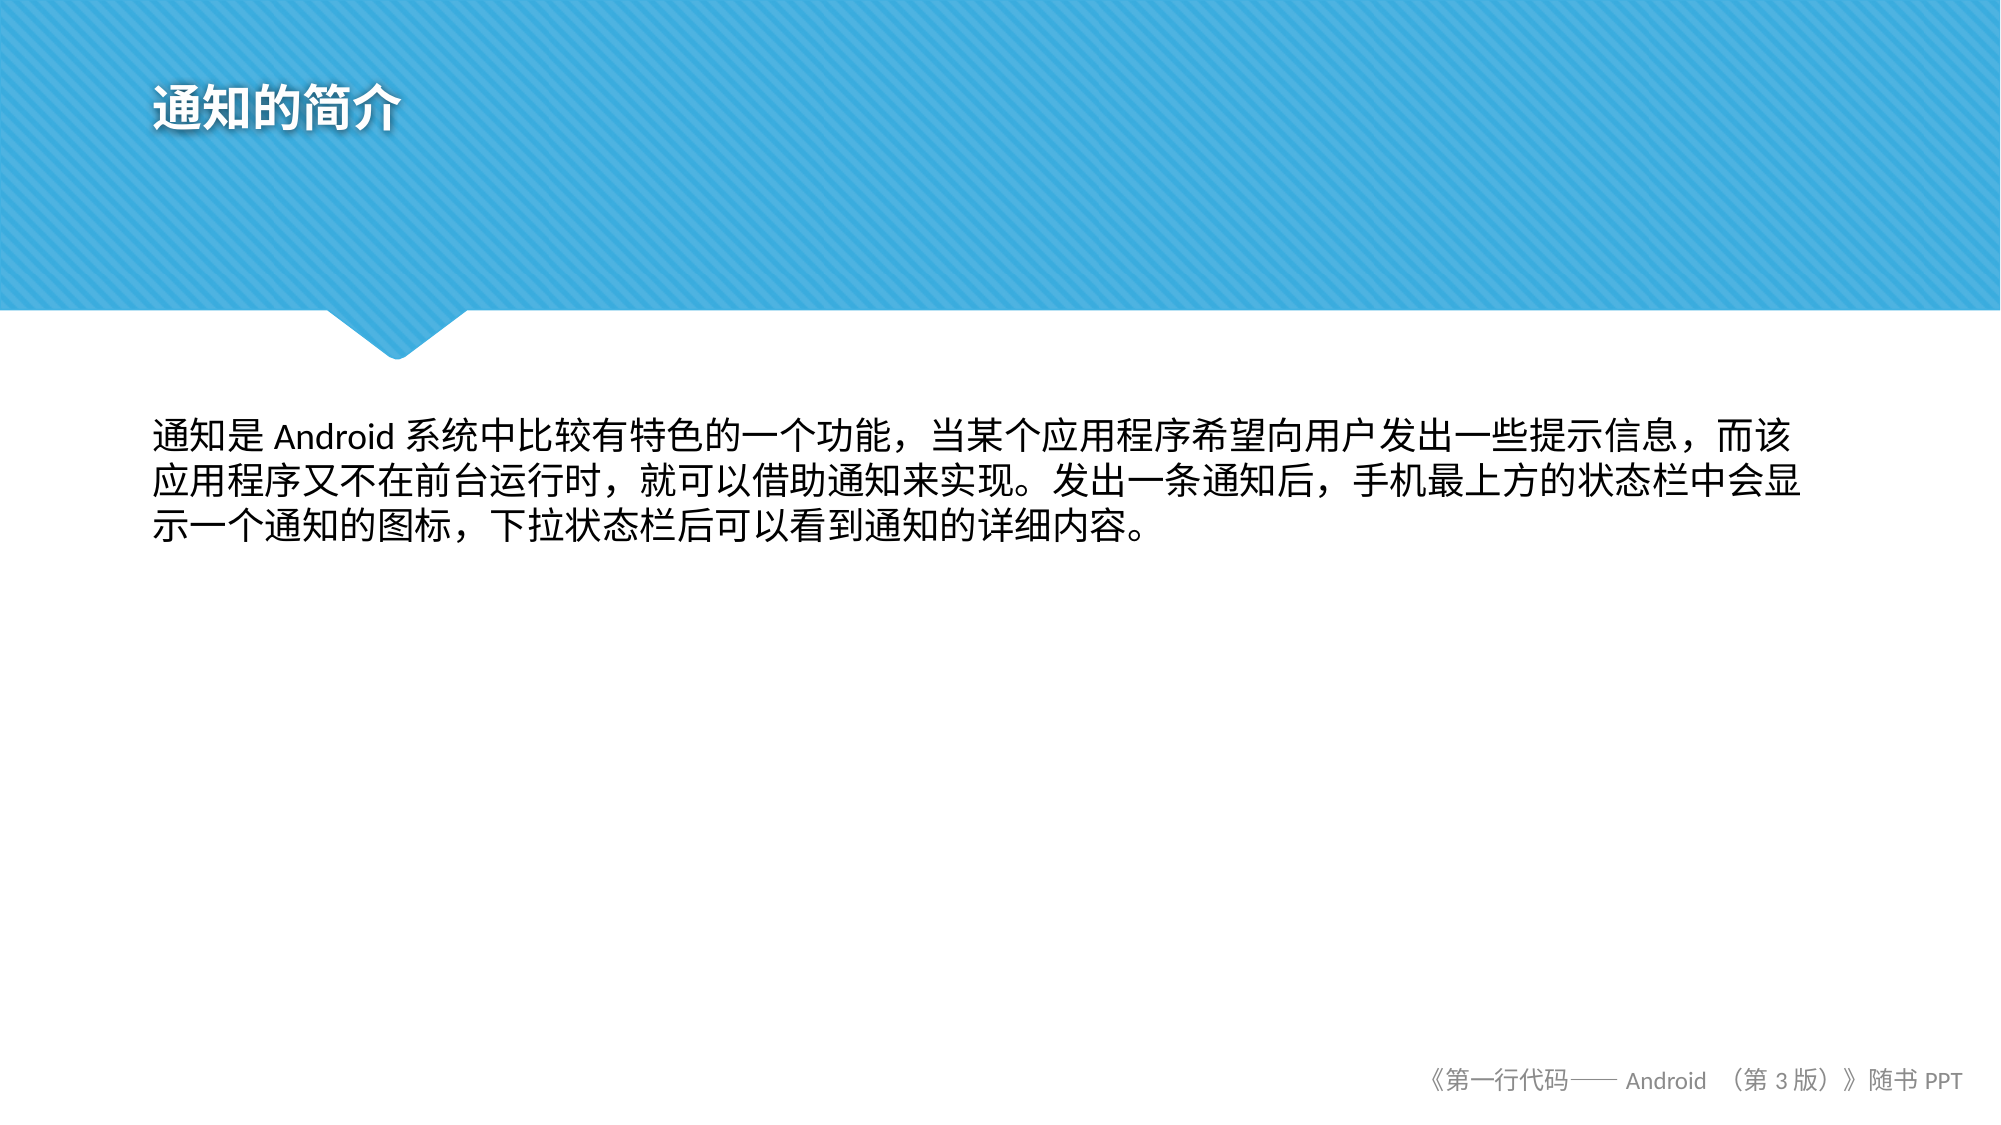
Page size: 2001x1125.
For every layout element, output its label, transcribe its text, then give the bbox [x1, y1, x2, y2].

text_box 通知是Android系统中比较有特色的一个功能，当某个应用程序希望向用户发出一些提示信息，而该应用程序又不在前台运行时，就可以借助通知来实现。发出一条通知后，手机最上方的状态栏中会显示一个通知的图标，下拉状态栏后可以看到通知的详细内容。 [137, 404, 1831, 555]
title 通知的简介 [137, 59, 1863, 144]
